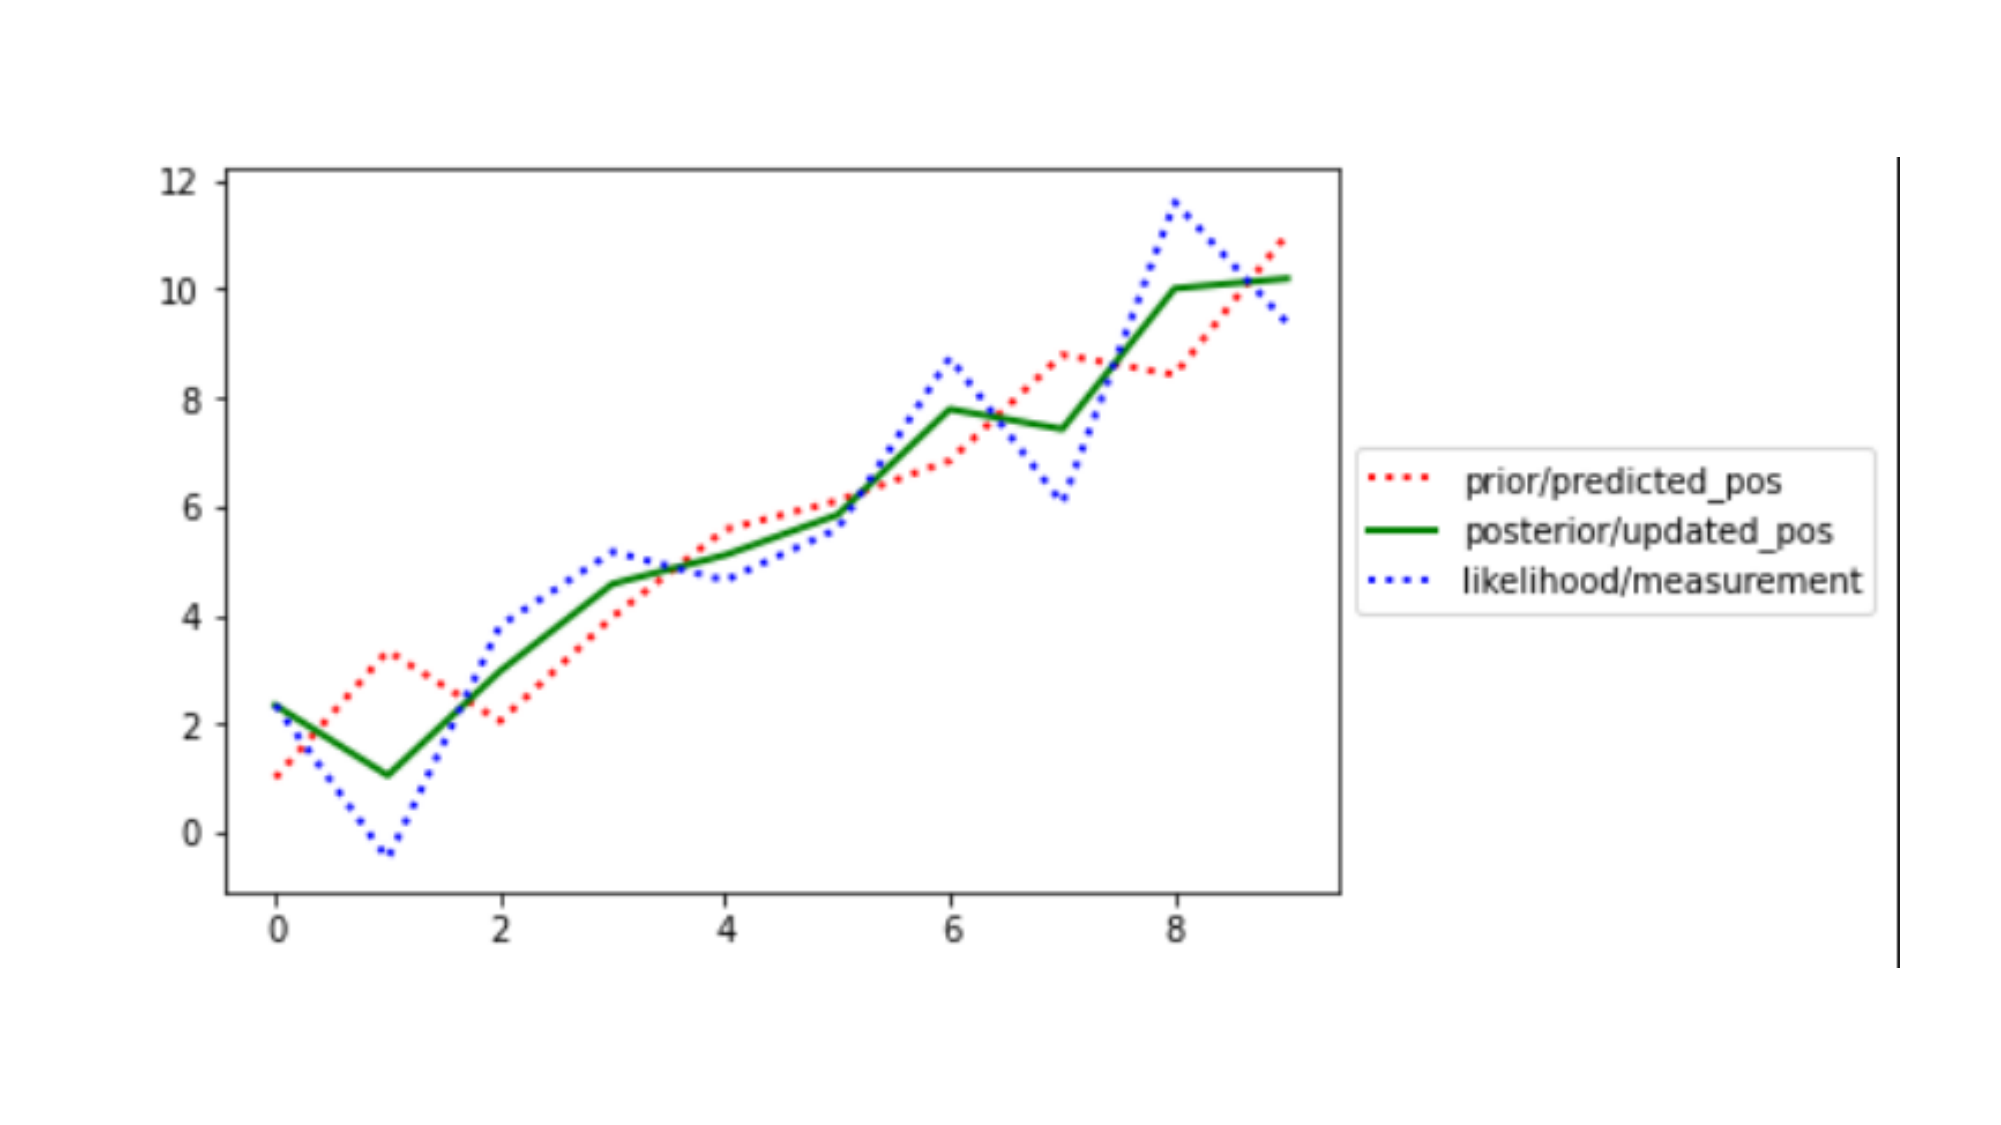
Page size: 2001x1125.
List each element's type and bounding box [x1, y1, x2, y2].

picture [145, 157, 1900, 968]
